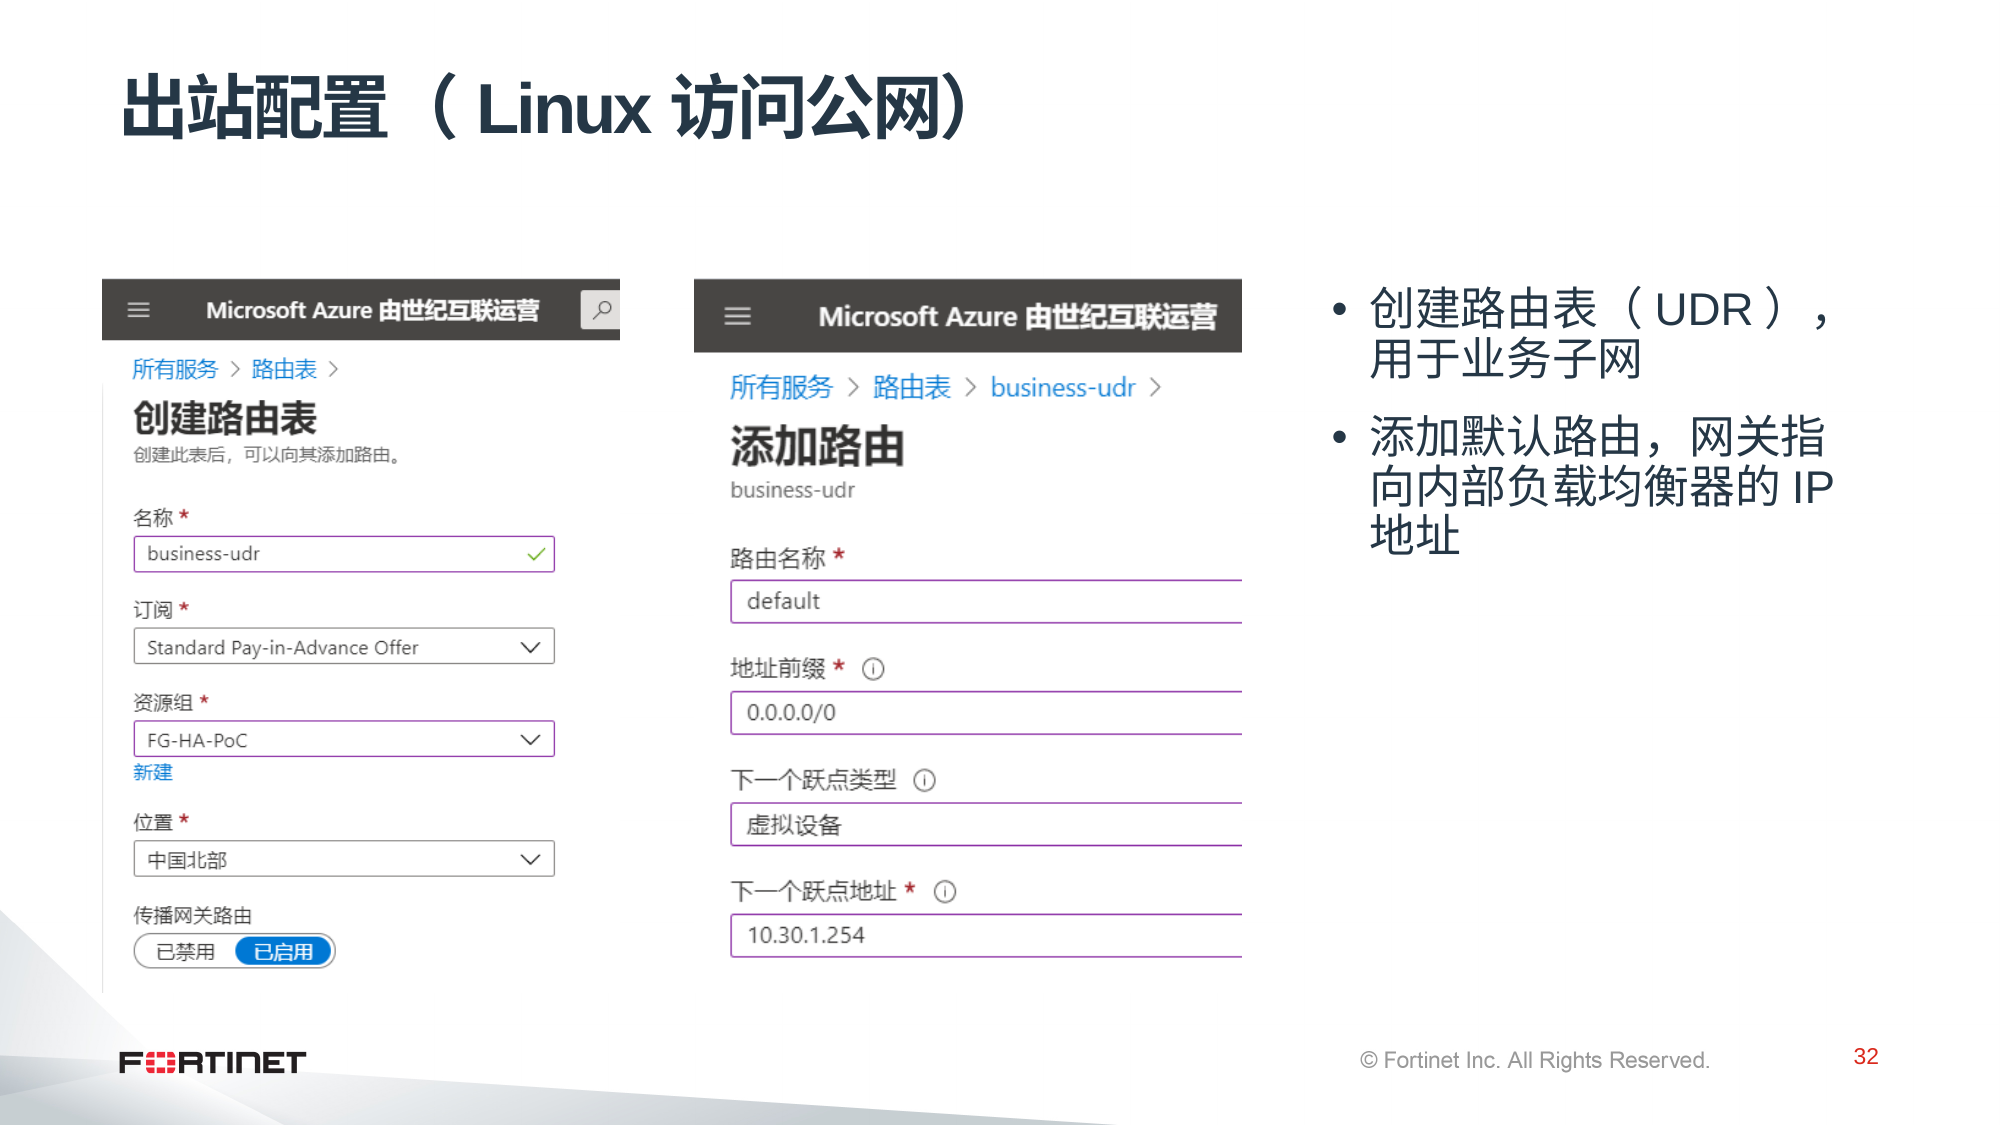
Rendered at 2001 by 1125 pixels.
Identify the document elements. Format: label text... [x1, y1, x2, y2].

list 创建路由表（UDR），用于业务子网 添加默认路由，网关指向内部负载均衡器的IP地址 [1316, 278, 1864, 993]
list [102, 278, 619, 993]
title 出站配置（Linux访问公网） [103, 1, 1882, 219]
picture [0, 2, 2000, 1125]
